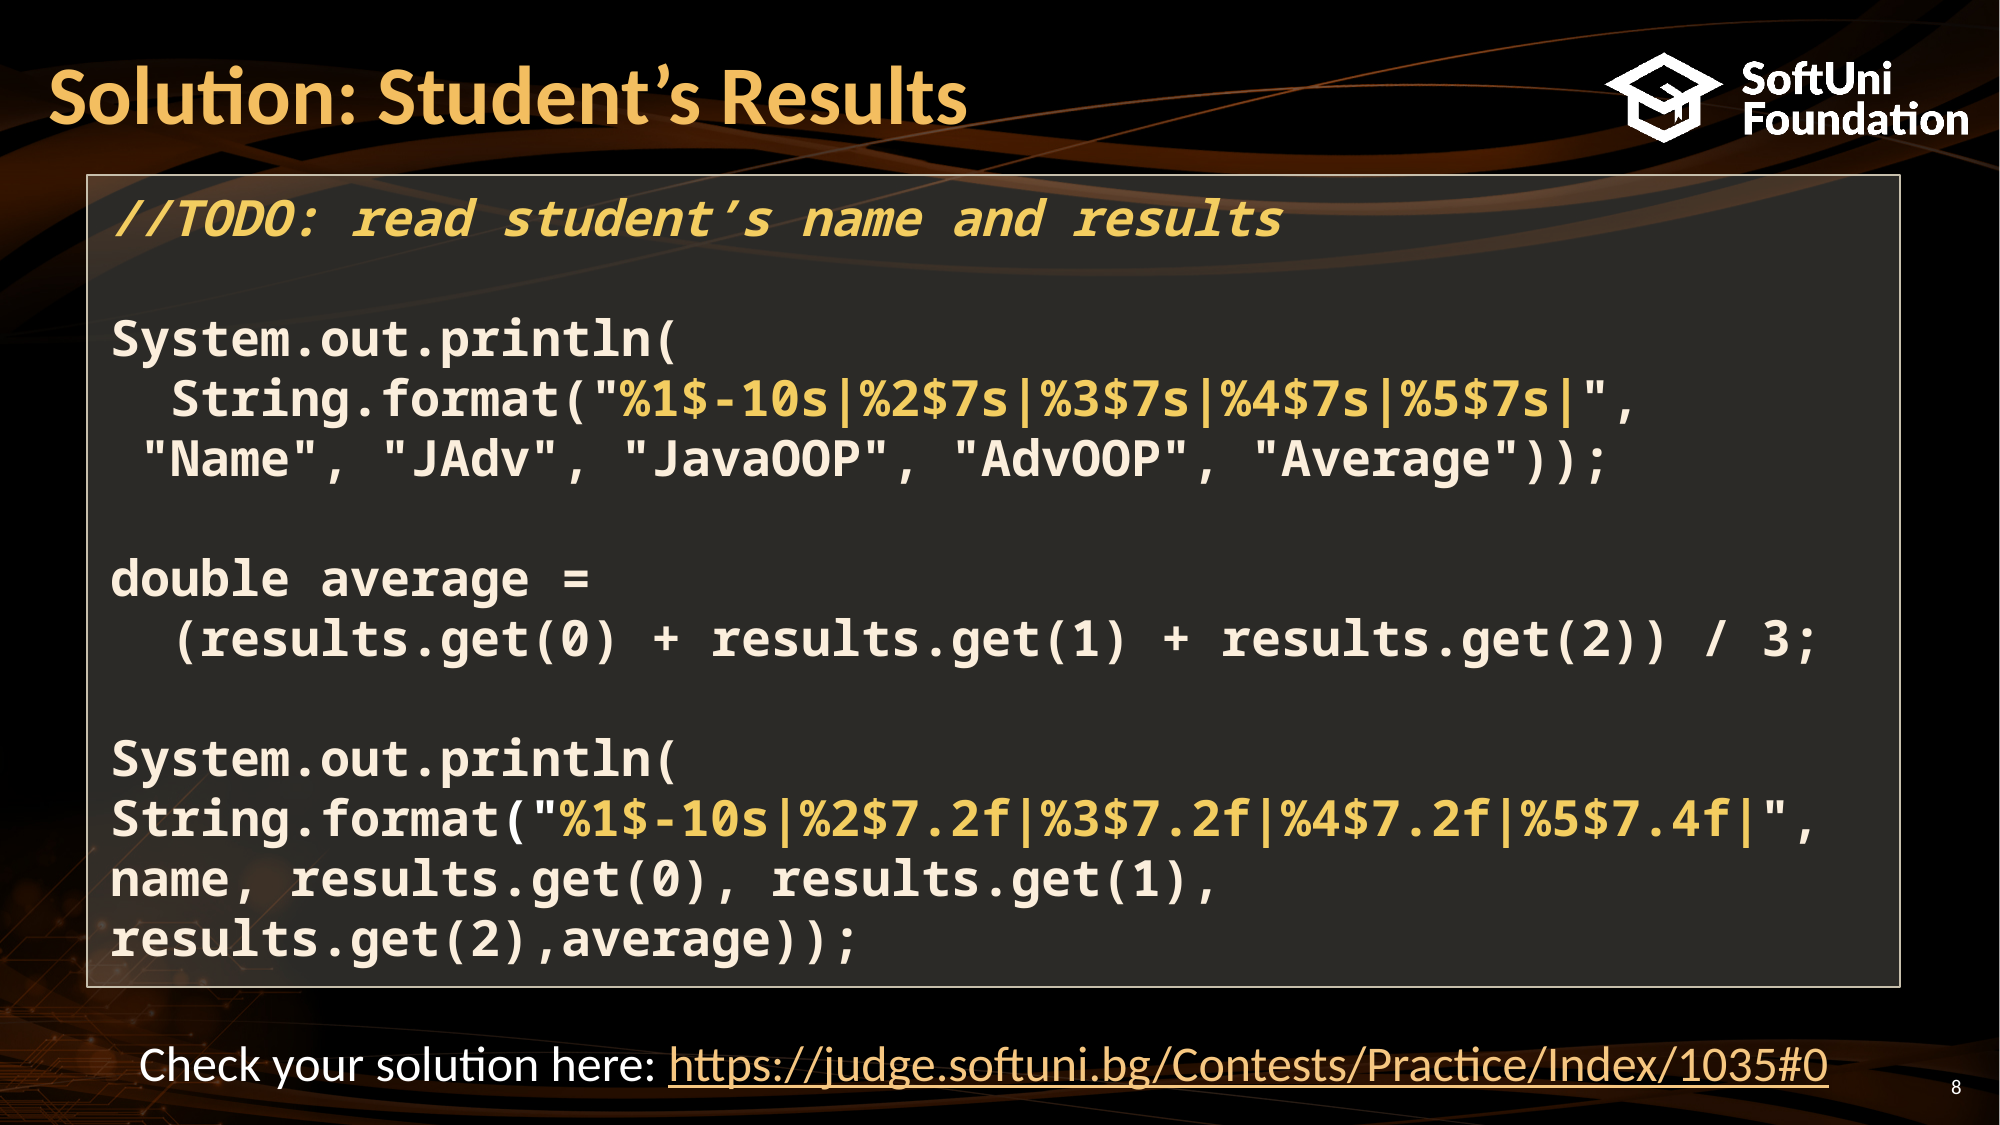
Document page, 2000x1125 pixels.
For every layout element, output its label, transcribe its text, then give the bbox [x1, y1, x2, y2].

picture [0, 0, 2000, 1125]
text_box Check your solution here: https://judge.softuni.bg/Contests/Practice/Index/1035#0 [0, 1024, 1968, 1099]
text_box //TODO: read student’s name and results System.out.println( String.format("%1$-10s|%2$7s|%3$7s|%4$7s|%5$7s|", "Name", "JAdv", "JavaOOP", "AdvOOP", "Average")); double average = (results.get(0) + results.get(1) + results.get(2)) / 3; System.out.println( String.format("%1$-10s|%2$7.2f|%3$7.2f|%4$7.2f|%5$7.4f|", name, results.get(0), results.get(1), results.get(2),average)); [87, 174, 1900, 988]
slide_number 8 [1897, 1099, 1968, 1103]
title Solution: Student’s Results [30, 6, 1602, 189]
